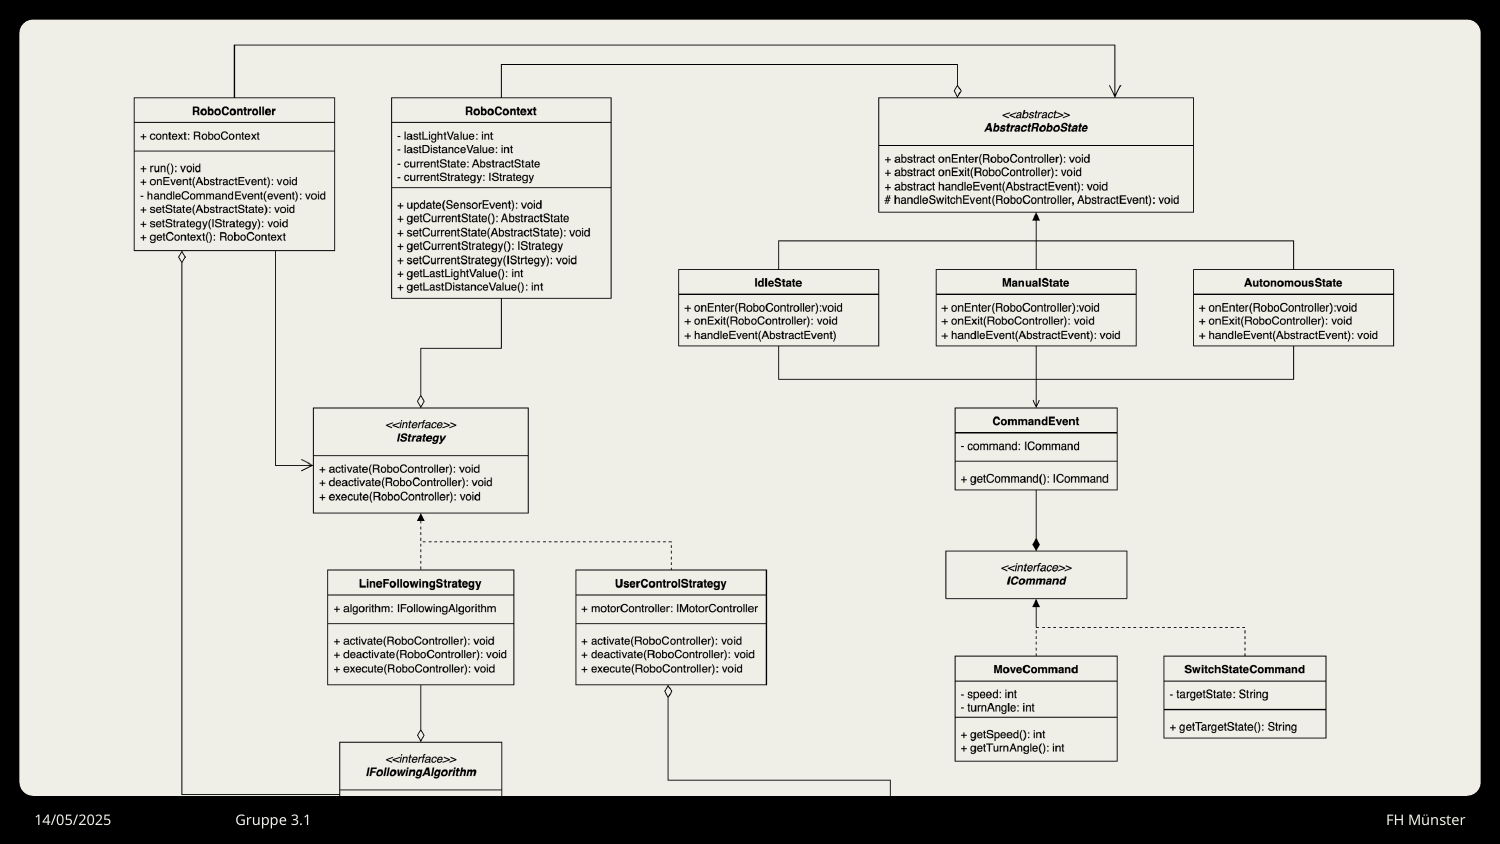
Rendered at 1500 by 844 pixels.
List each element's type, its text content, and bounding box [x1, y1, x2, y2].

picture [105, 33, 1395, 844]
text_box 14/05/2025 [19, 795, 100, 844]
text_box FH Münster [1399, 795, 1481, 844]
